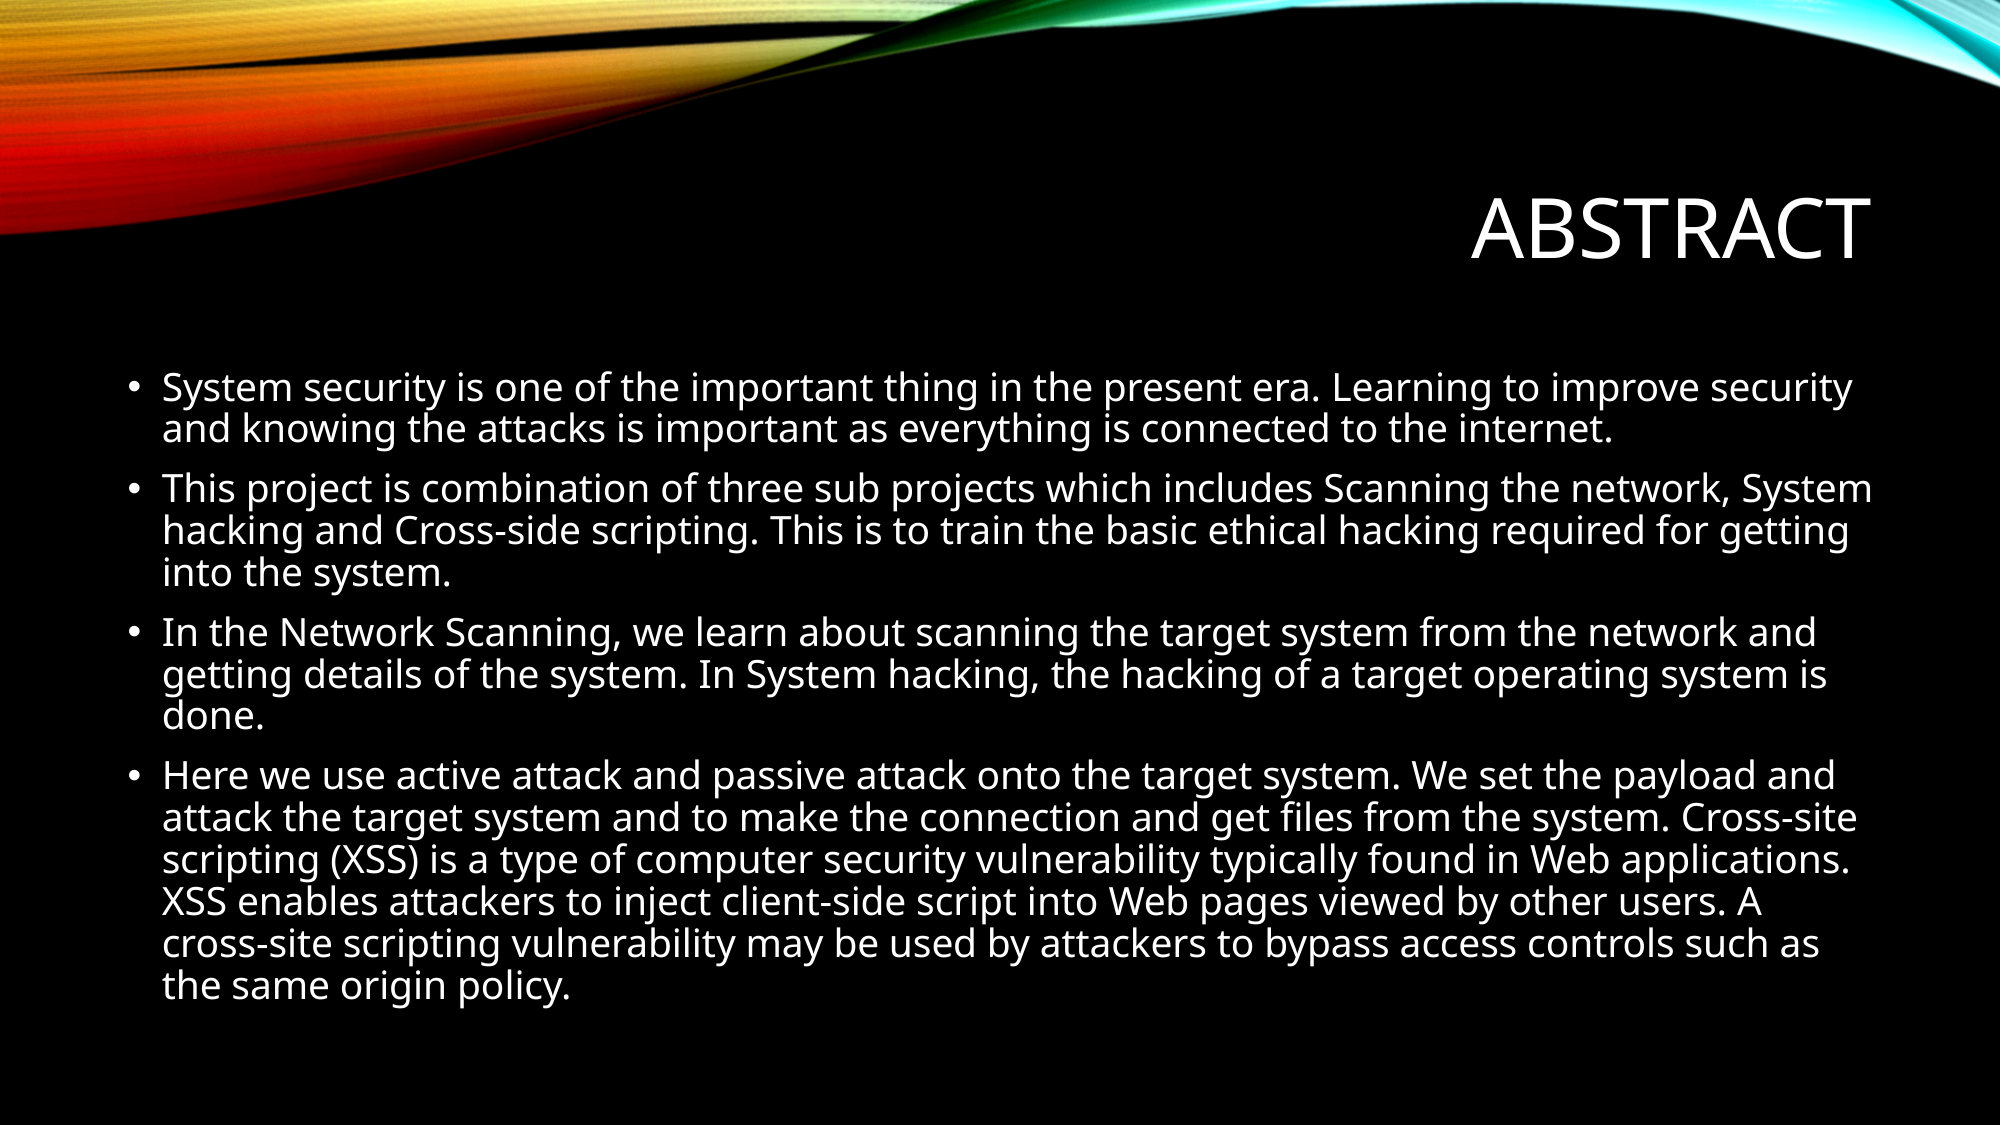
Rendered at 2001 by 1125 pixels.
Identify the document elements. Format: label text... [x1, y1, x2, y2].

picture [0, 0, 2000, 237]
list System security is one of the important thing in the present era. Learning to improve security and knowing the attacks is important as everything is connected to the internet. This project is combination of three sub projects which includes Scanning the network, System hacking and Cross-side scripting. This is to train the basic ethical hacking required for getting into the system. In the Network Scanning, we learn about scanning the target system from the network and getting details of the system. In System hacking, the hacking of a target operating system is done. Here we use active attack and passive attack onto the target system. We set the payload and attack the target system and to make the connection and get files from the system. Cross-site scripting (XSS) is a type of computer security vulnerability typically found in Web applications. XSS enables attackers to inject client-side script into Web pages viewed by other users. A cross-site scripting vulnerability may be used by attackers to bypass access controls such as the same origin policy. [112, 360, 1888, 1021]
title Abstract [474, 125, 1888, 338]
